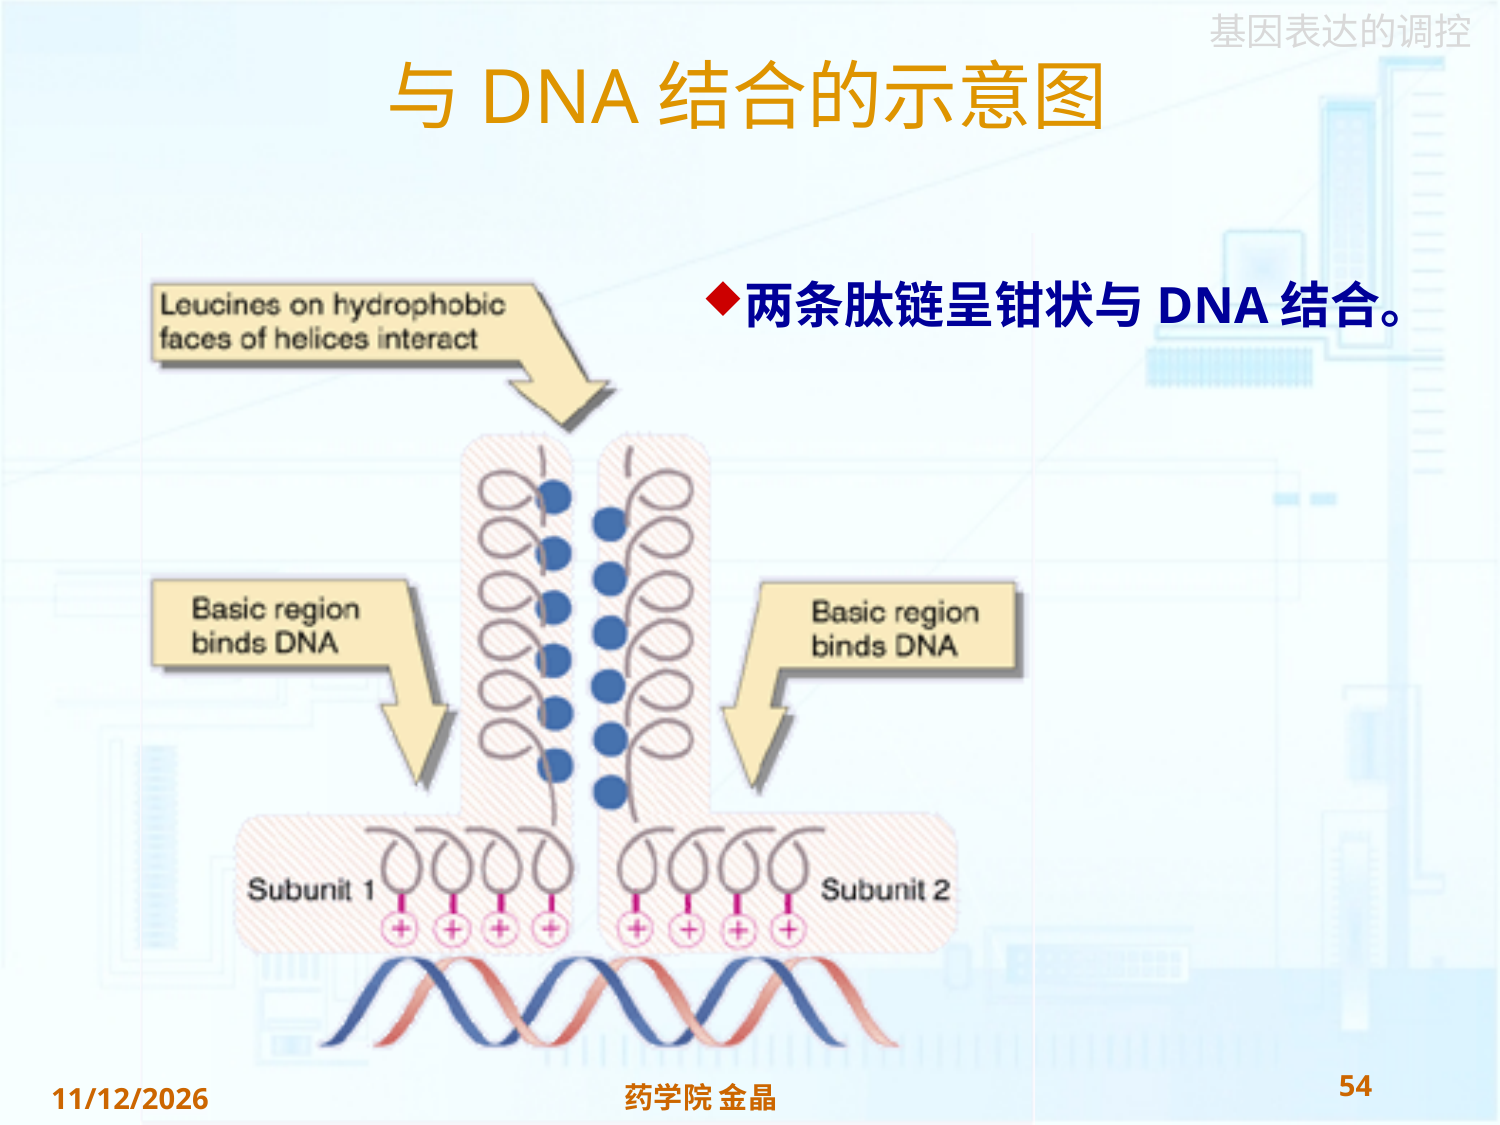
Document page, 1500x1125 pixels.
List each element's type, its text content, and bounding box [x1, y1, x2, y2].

slide_number 54 [1074, 1049, 1388, 1125]
picture [0, 0, 1500, 1125]
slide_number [35, 1074, 134, 1125]
picture [1385, 22, 1391, 45]
text_box 两条肽链呈钳状与DNA结合。 [1040, 272, 1457, 342]
title 与DNA结合的示意图 [109, 0, 1385, 188]
